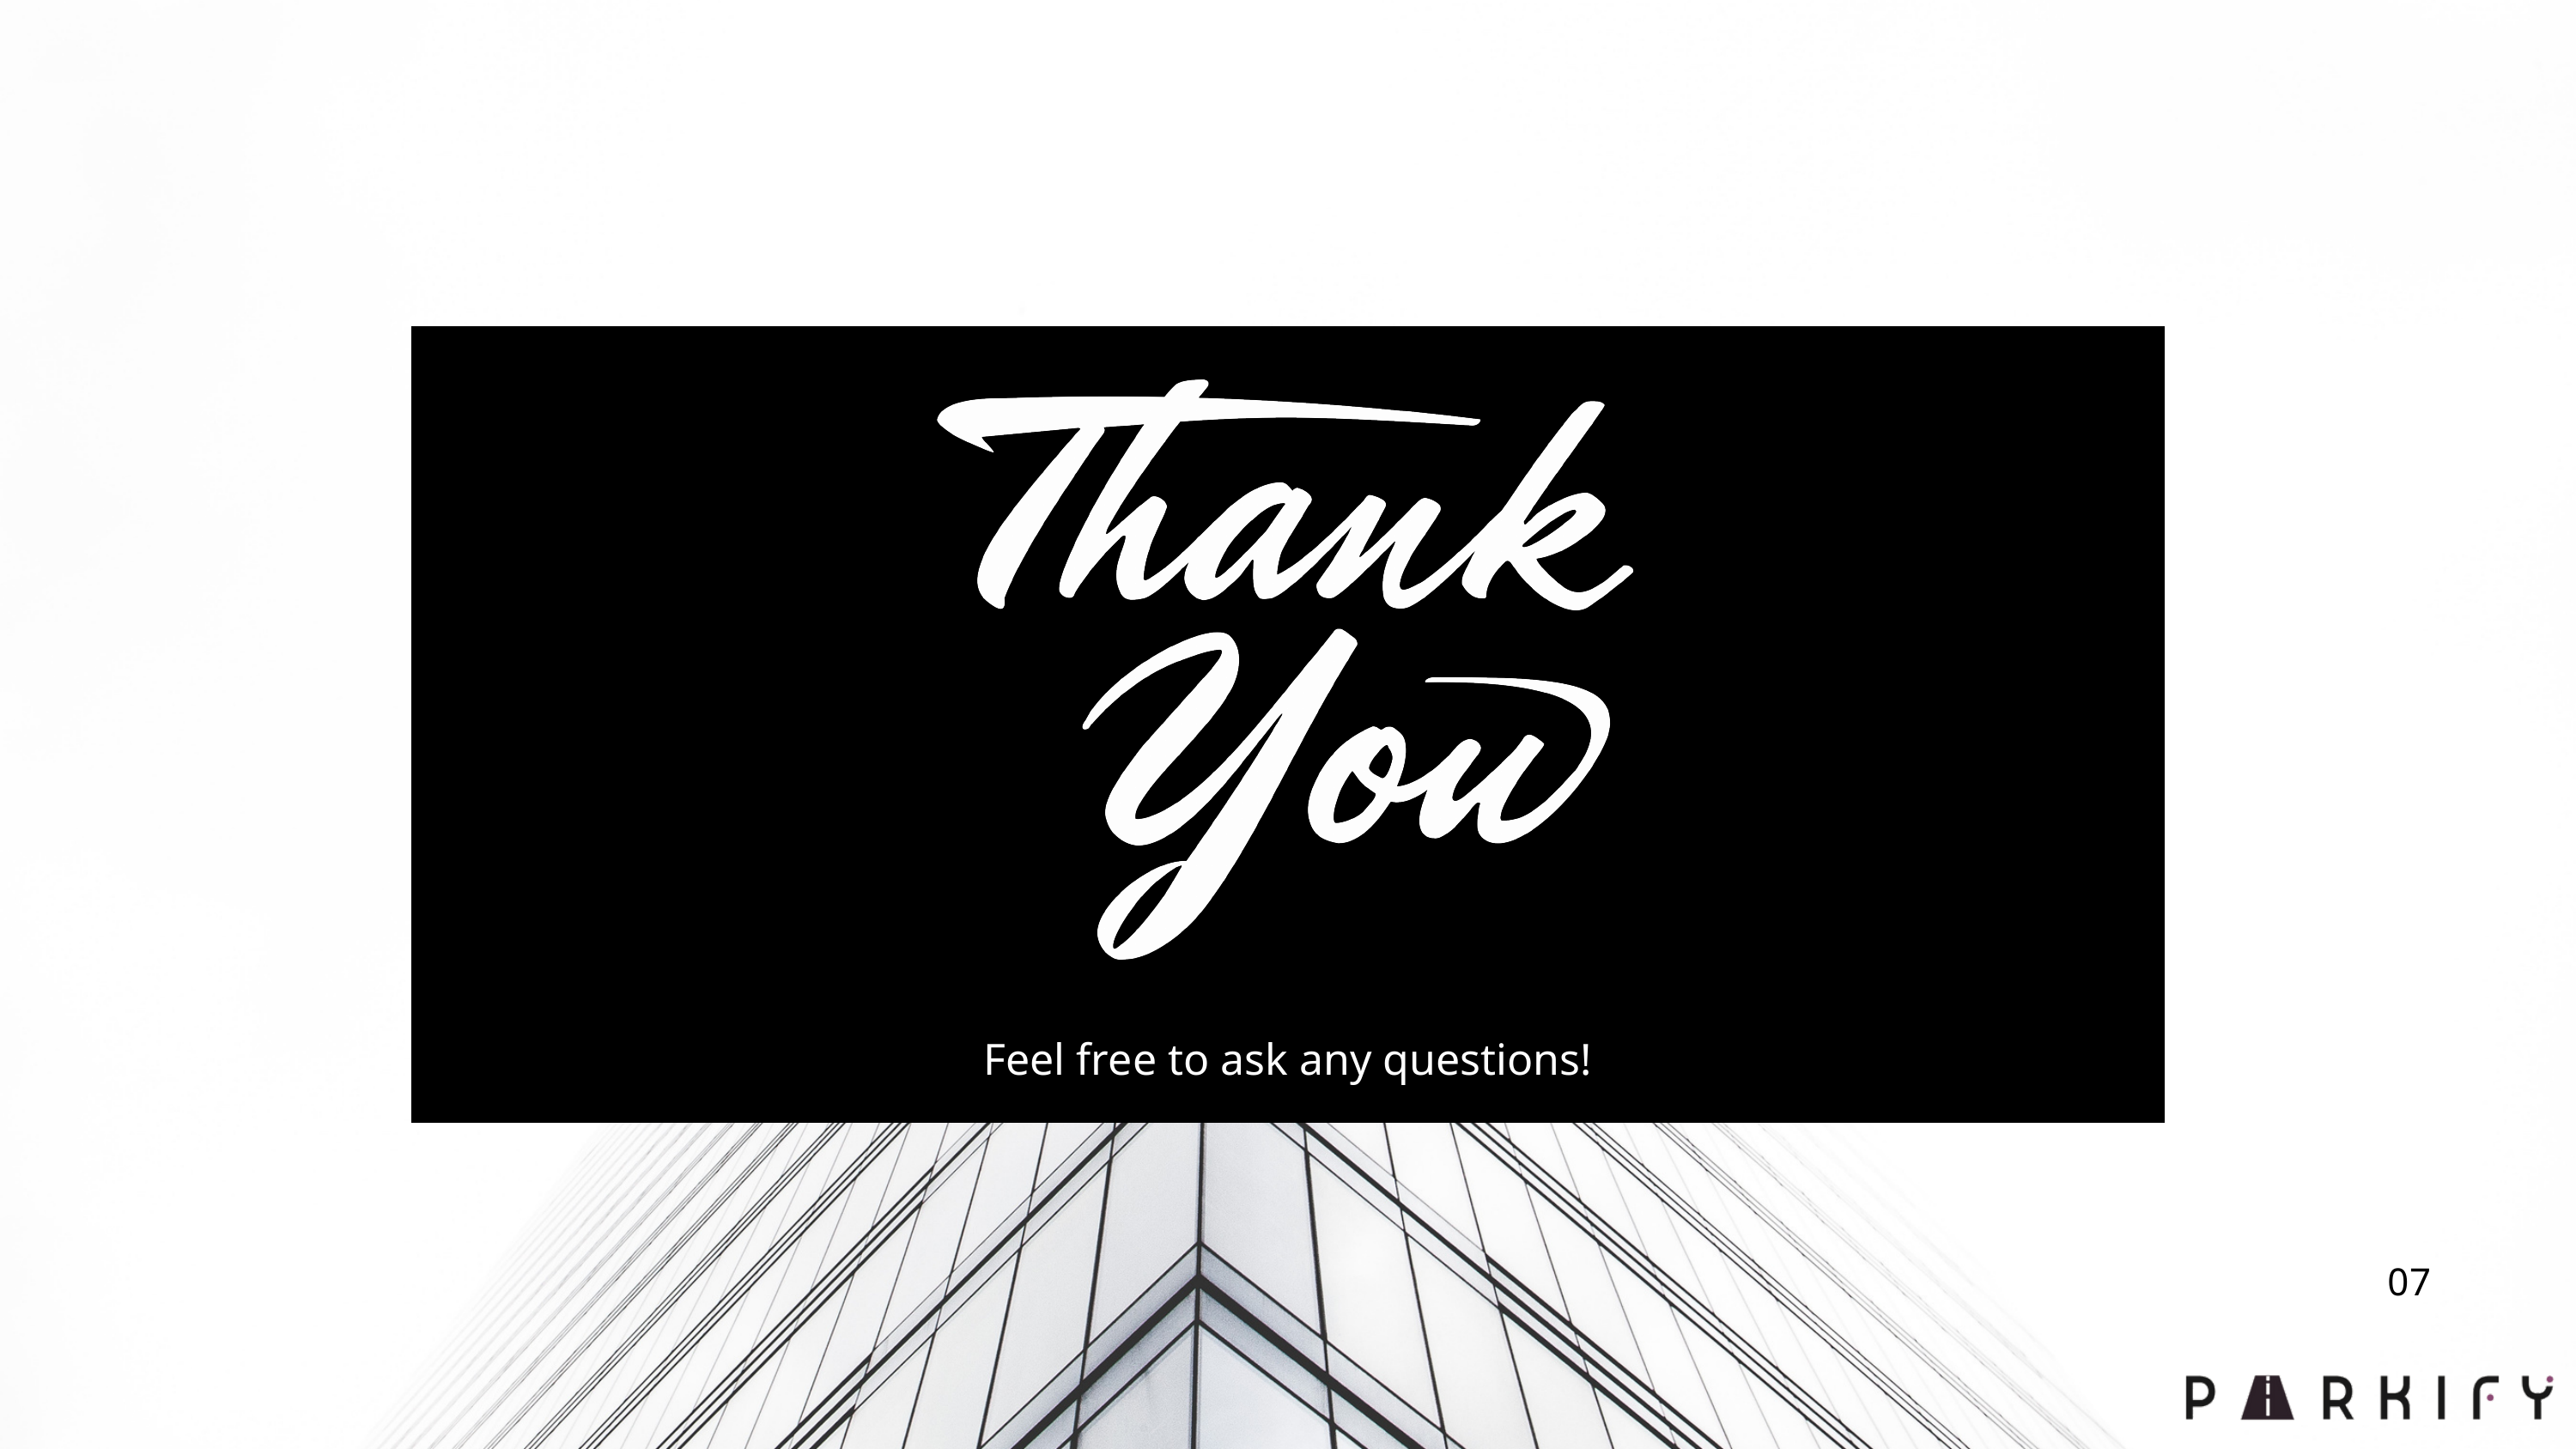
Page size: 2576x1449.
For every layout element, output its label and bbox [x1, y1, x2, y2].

picture [0, 0, 2576, 1449]
text_box [410, 325, 2165, 1123]
